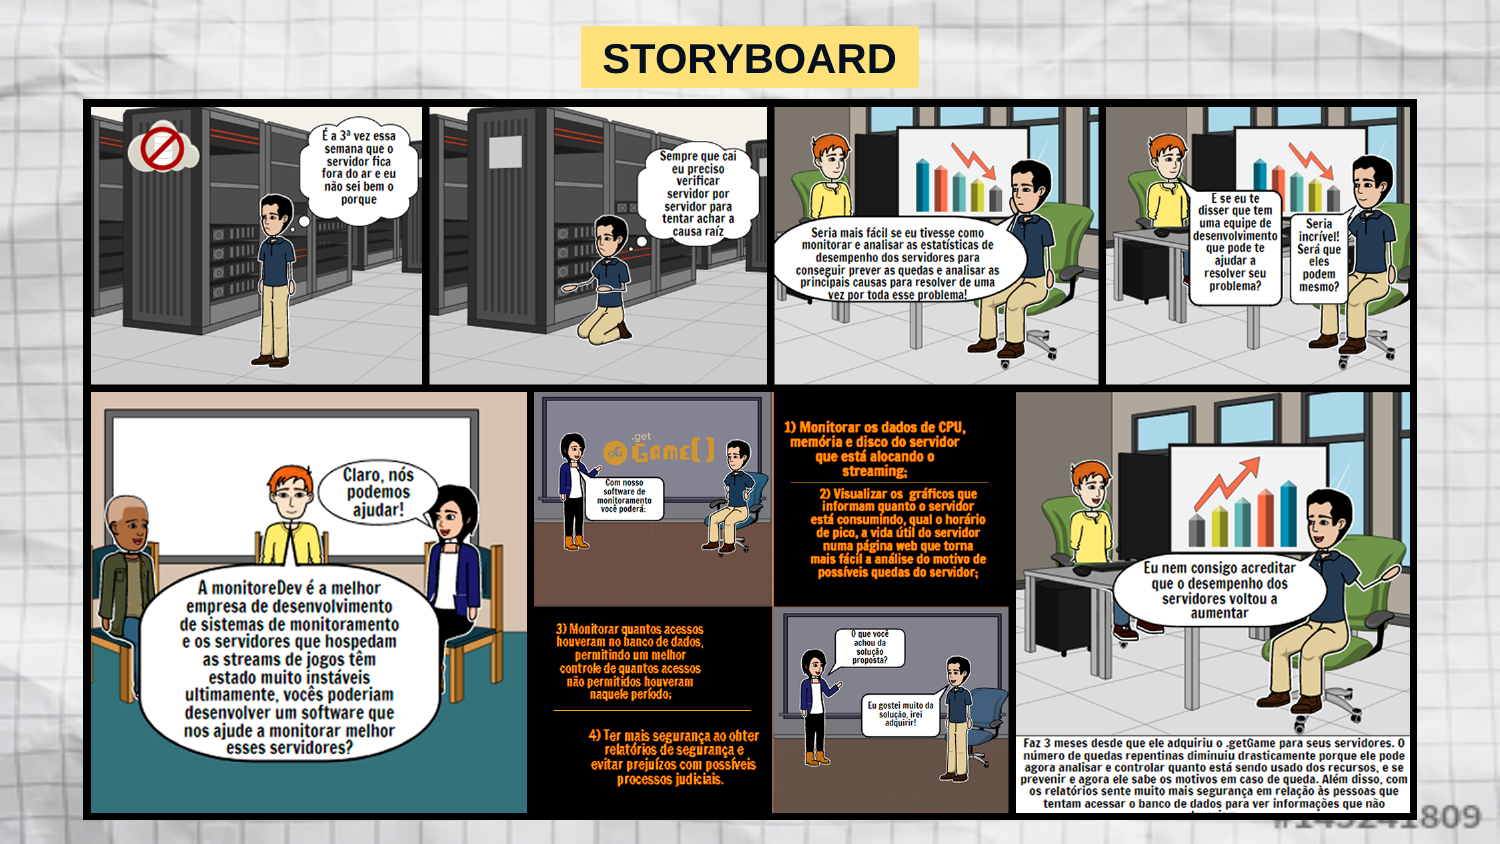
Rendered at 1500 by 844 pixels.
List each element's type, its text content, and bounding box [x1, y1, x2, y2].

text_box STORYBOARD [581, 26, 919, 88]
picture [83, 99, 1417, 820]
